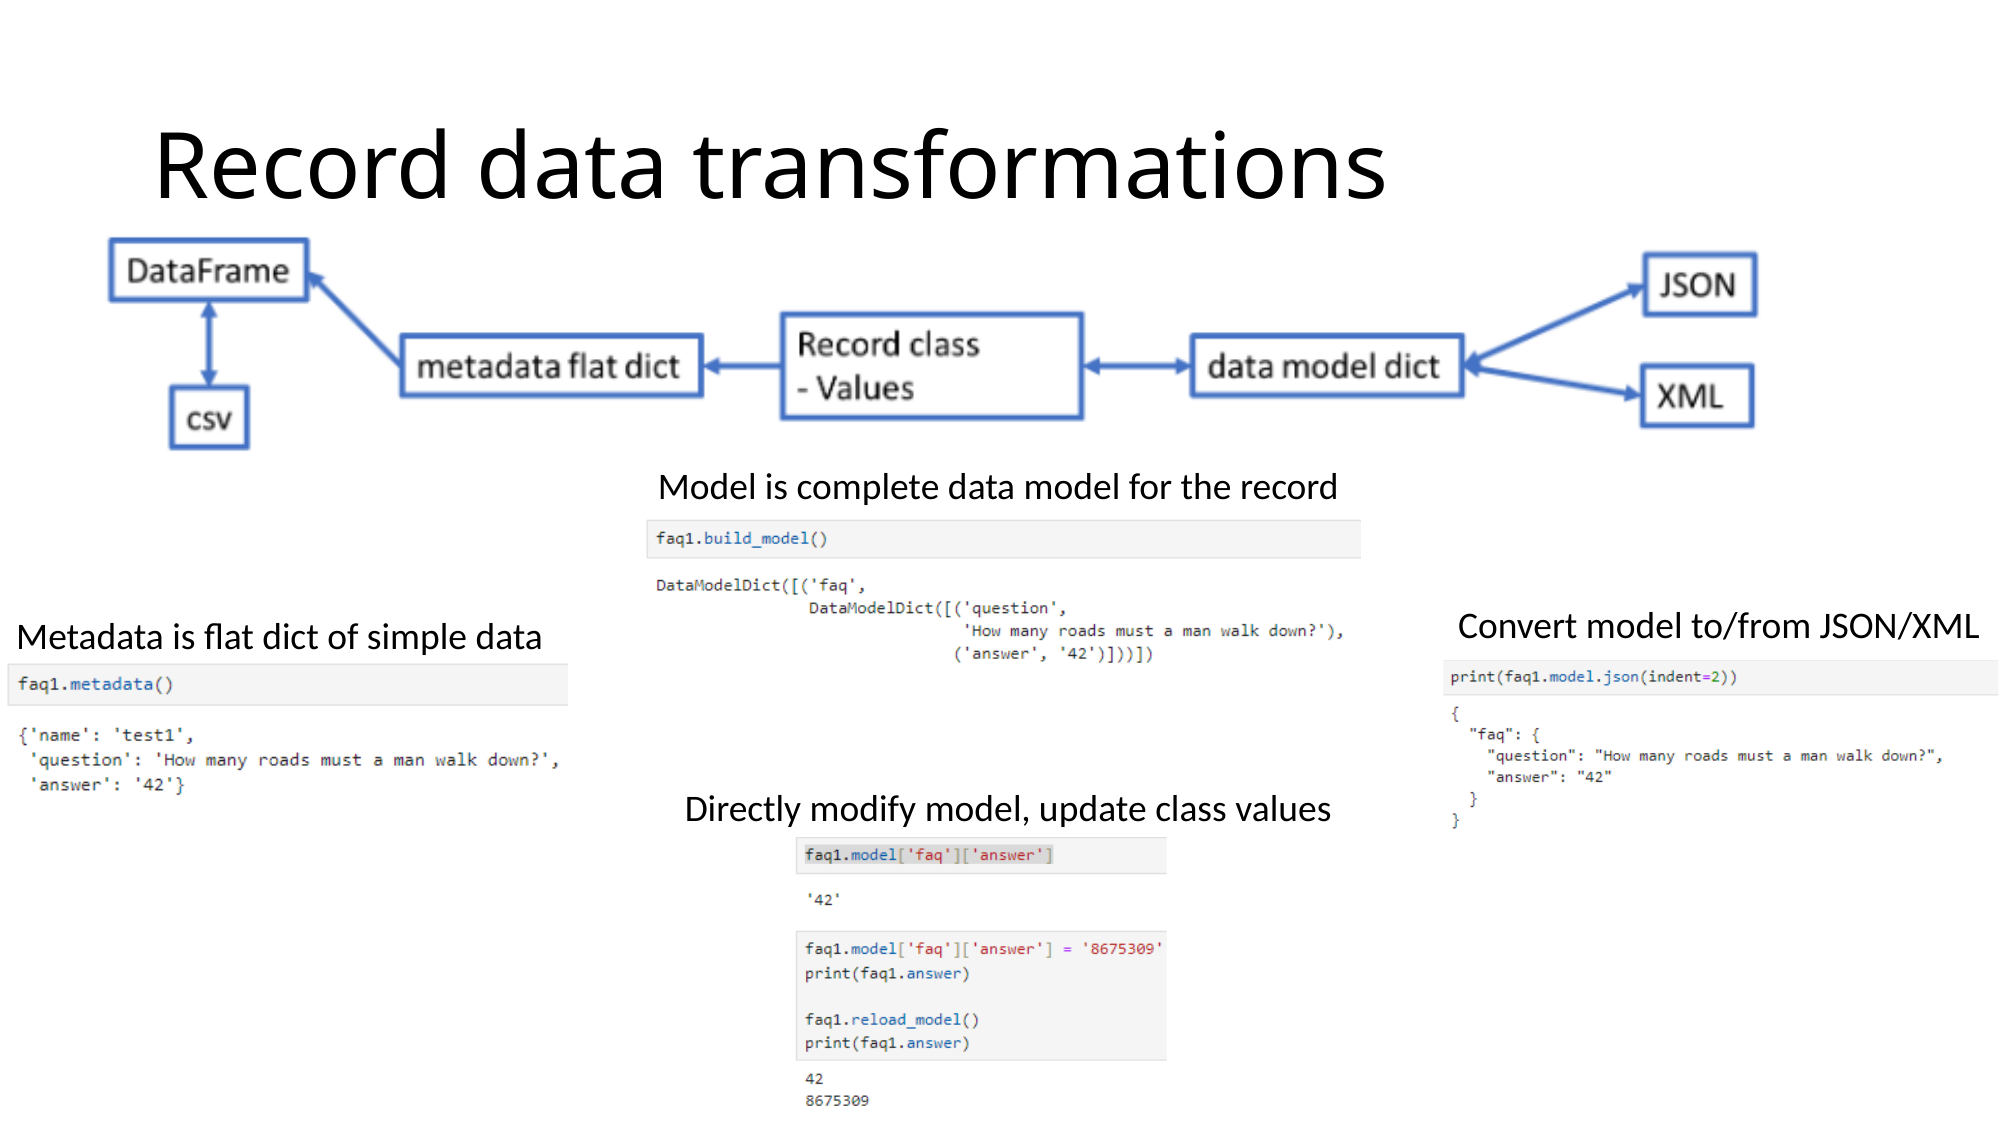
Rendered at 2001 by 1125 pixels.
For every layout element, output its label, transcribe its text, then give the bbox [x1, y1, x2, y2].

text_box Convert model to/from JSON/XML [1443, 593, 1999, 654]
text_box Model is complete data model for the record [643, 473, 1365, 515]
text_box Directly modify model, update class values [670, 776, 1376, 837]
title Record data transformations [137, 59, 1863, 278]
picture [792, 837, 1167, 1122]
picture [1443, 659, 1999, 838]
picture [638, 514, 1361, 679]
text_box Metadata is flat dict of simple data [1, 604, 568, 660]
picture [91, 225, 1769, 473]
picture [1, 660, 568, 811]
